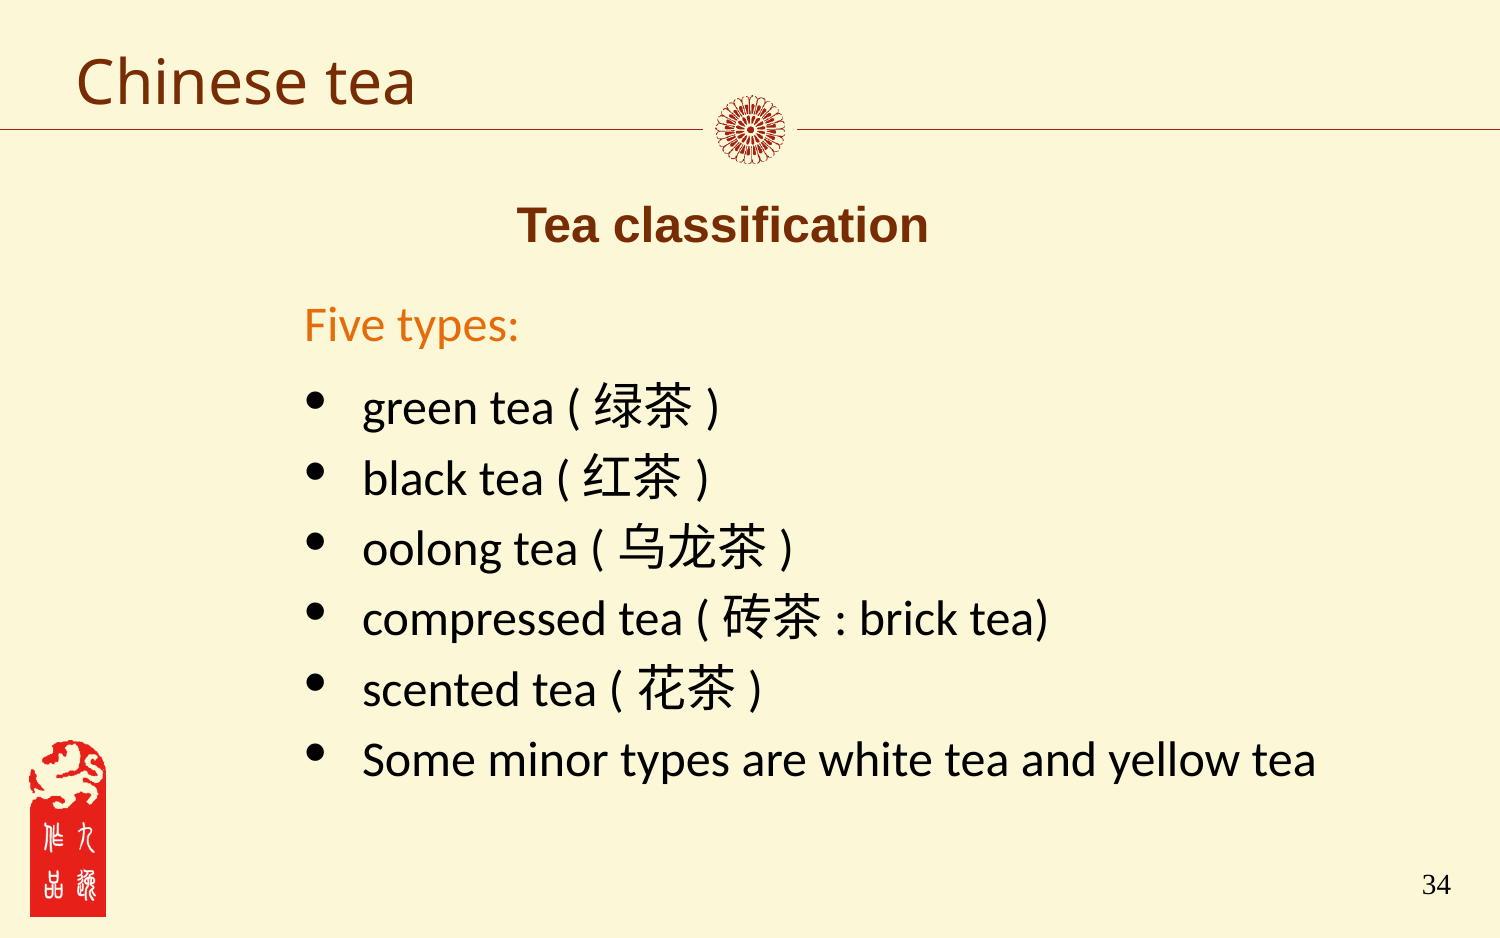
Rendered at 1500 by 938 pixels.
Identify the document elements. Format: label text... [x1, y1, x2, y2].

picture [29, 740, 106, 917]
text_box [0, 19, 1500, 165]
text_box [1116, 858, 1467, 909]
text_box Tea classification [501, 176, 1105, 261]
text_box Five types: green tea (绿茶) black tea (红茶) oolong tea (乌龙茶) compressed tea (砖茶: brick tea) scented tea (花茶) Some minor types are white tea and yellow tea [289, 272, 1500, 794]
